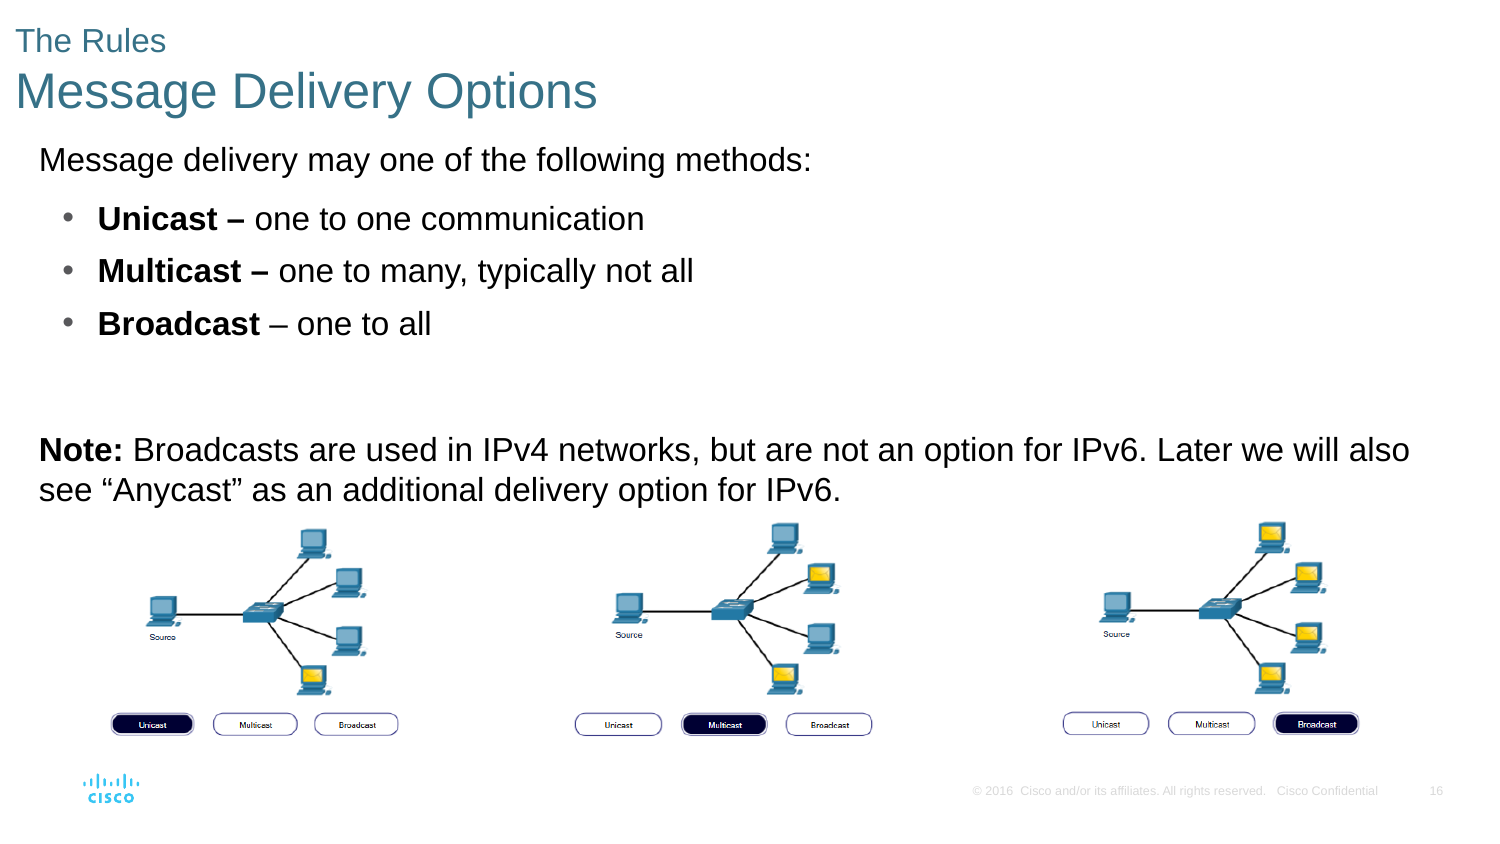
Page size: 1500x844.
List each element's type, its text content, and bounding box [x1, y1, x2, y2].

title The Rules Message Delivery Options [0, 6, 1500, 131]
picture [106, 519, 403, 742]
picture [573, 519, 877, 742]
picture [1058, 519, 1365, 742]
list Message delivery may one of the following methods: Unicast – one to one communication Multicast – one to many, typically not all Broadcast – one to all Note: Broadcasts are used in IPv4 networks, but are not an option for IPv6. Later we will also see “Anycast” as an additional delivery option for IPv6. [23, 131, 1477, 501]
